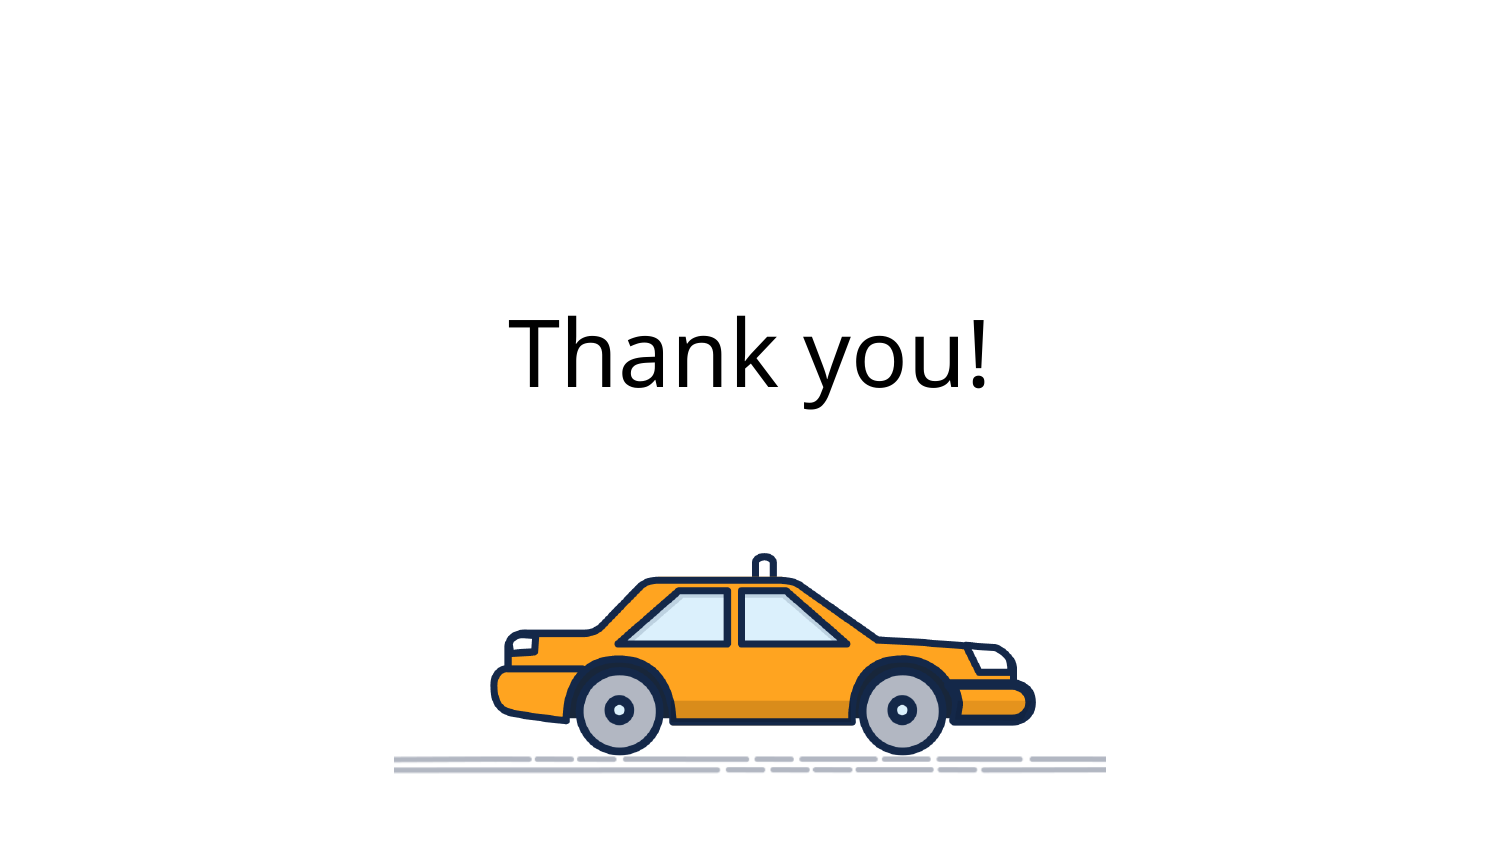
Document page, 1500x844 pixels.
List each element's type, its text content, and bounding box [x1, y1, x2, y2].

picture [394, 479, 1106, 810]
text_box Thank you! [382, 277, 1118, 422]
